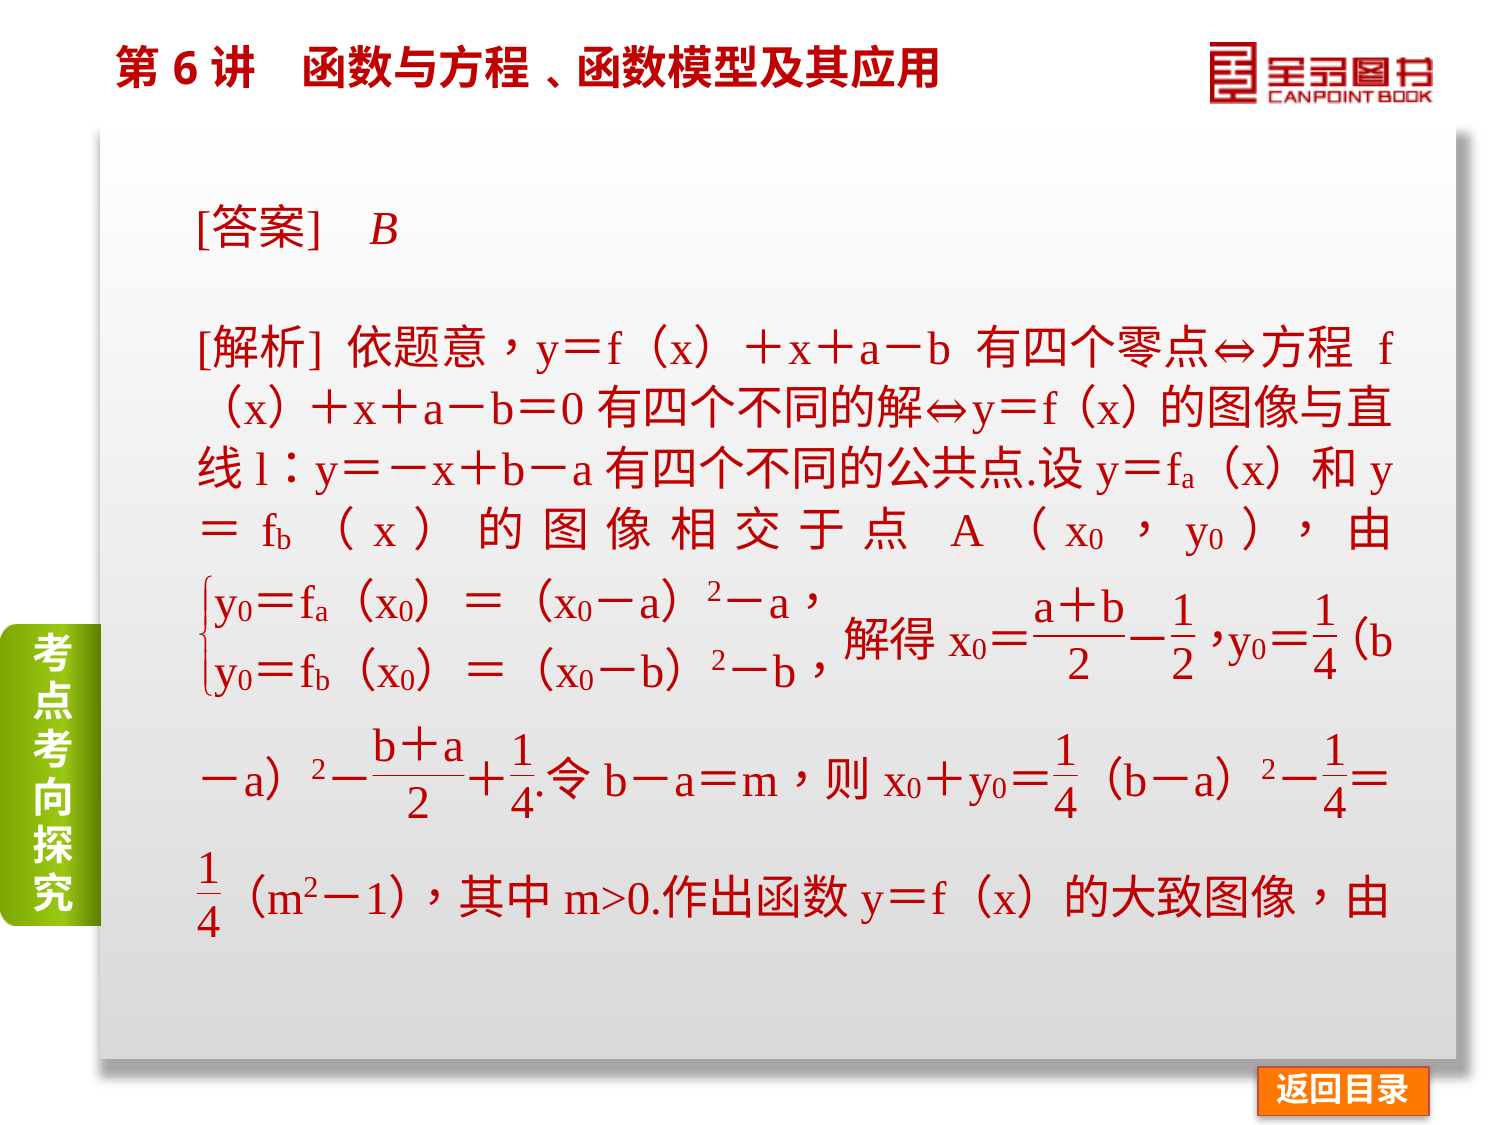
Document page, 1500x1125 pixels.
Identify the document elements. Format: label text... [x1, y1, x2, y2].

picture [0, 623, 101, 927]
picture [1210, 42, 1433, 104]
text_box 返回目录 [1398, 1066, 1430, 1116]
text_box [147, 196, 1111, 517]
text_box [196, 316, 1394, 1125]
text_box 第6讲 函数与方程﹑函数模型及其应用 [100, 27, 1199, 106]
